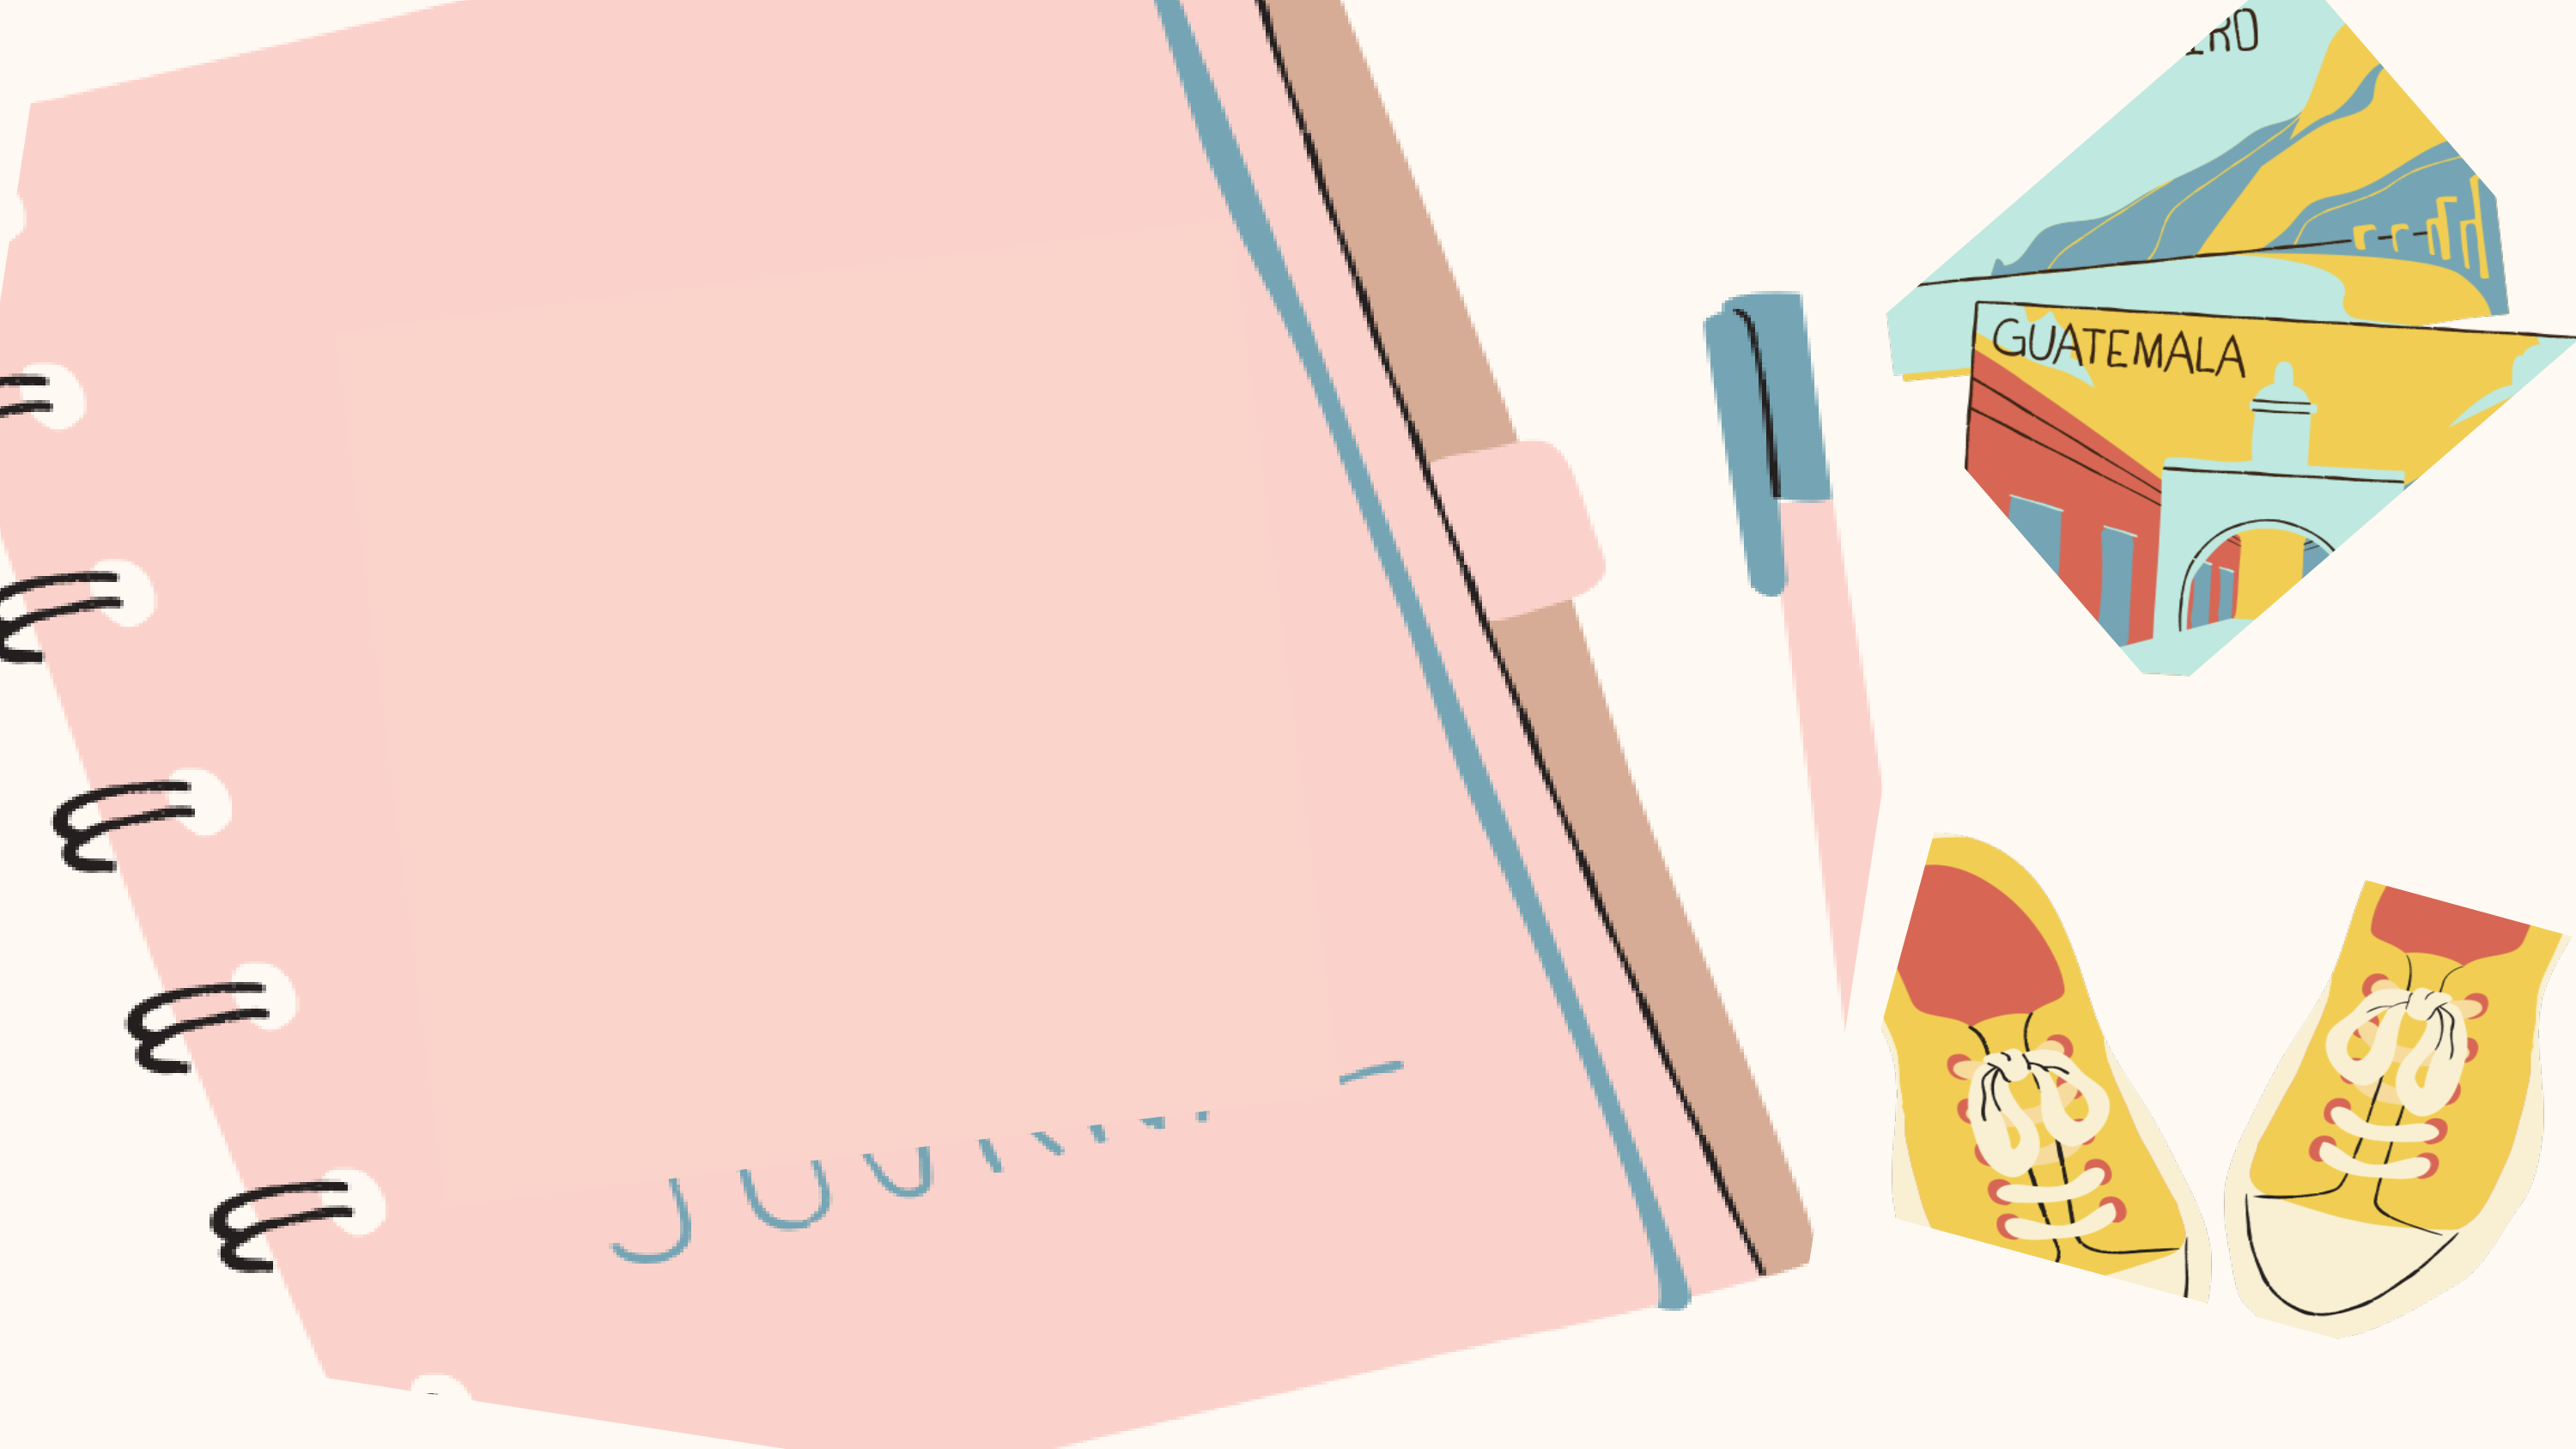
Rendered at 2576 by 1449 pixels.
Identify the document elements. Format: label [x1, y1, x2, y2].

text_box [1889, 767, 2576, 1379]
text_box [0, 0, 1886, 1449]
text_box [1937, 0, 2576, 699]
picture [1886, 78, 1990, 769]
